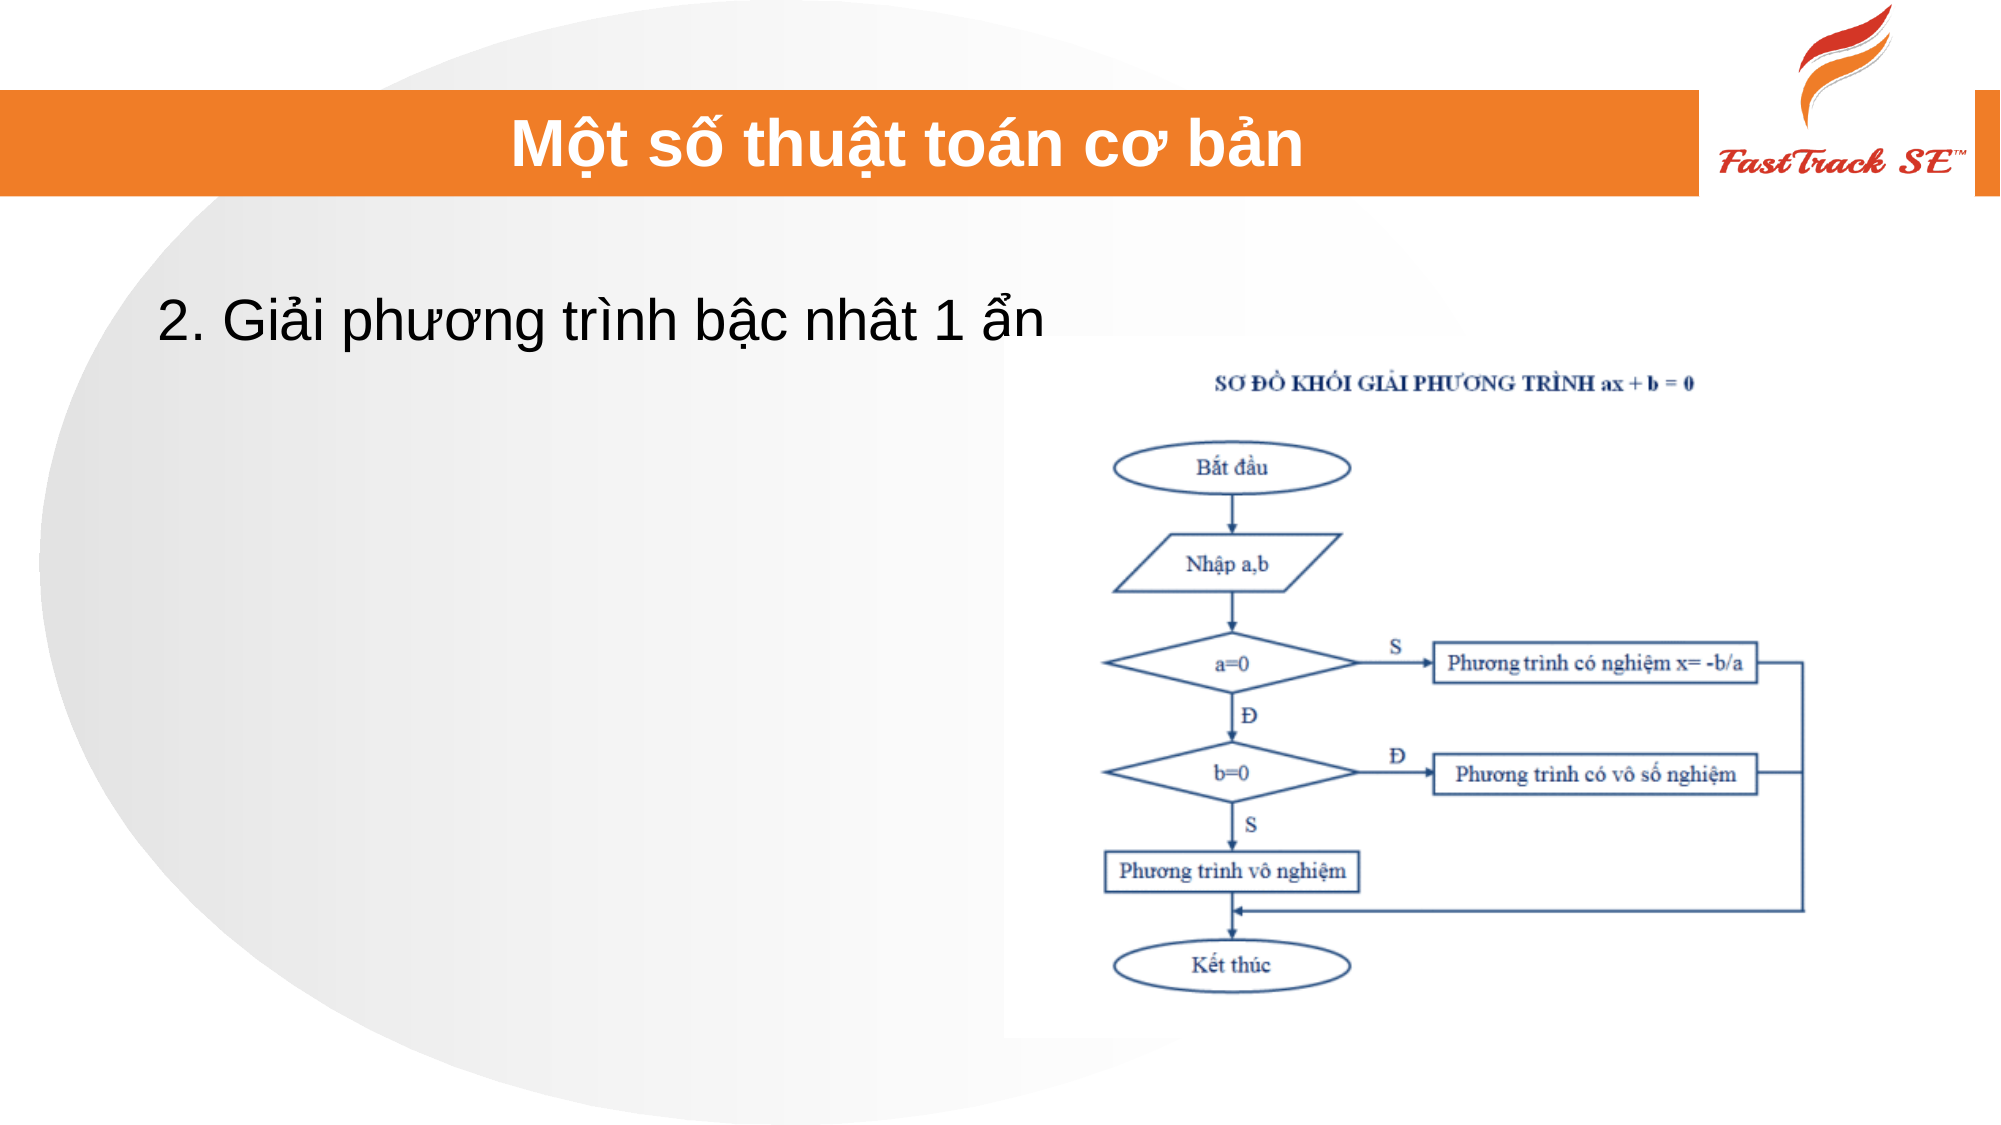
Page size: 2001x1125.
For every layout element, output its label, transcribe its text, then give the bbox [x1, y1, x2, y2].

title Một số thuật toán cơ bản [249, 99, 1567, 180]
picture [1003, 336, 1905, 1038]
list 2. Giải phương trình bậc nhât 1 ẩn [99, 275, 1909, 1038]
picture [1700, 0, 1975, 192]
